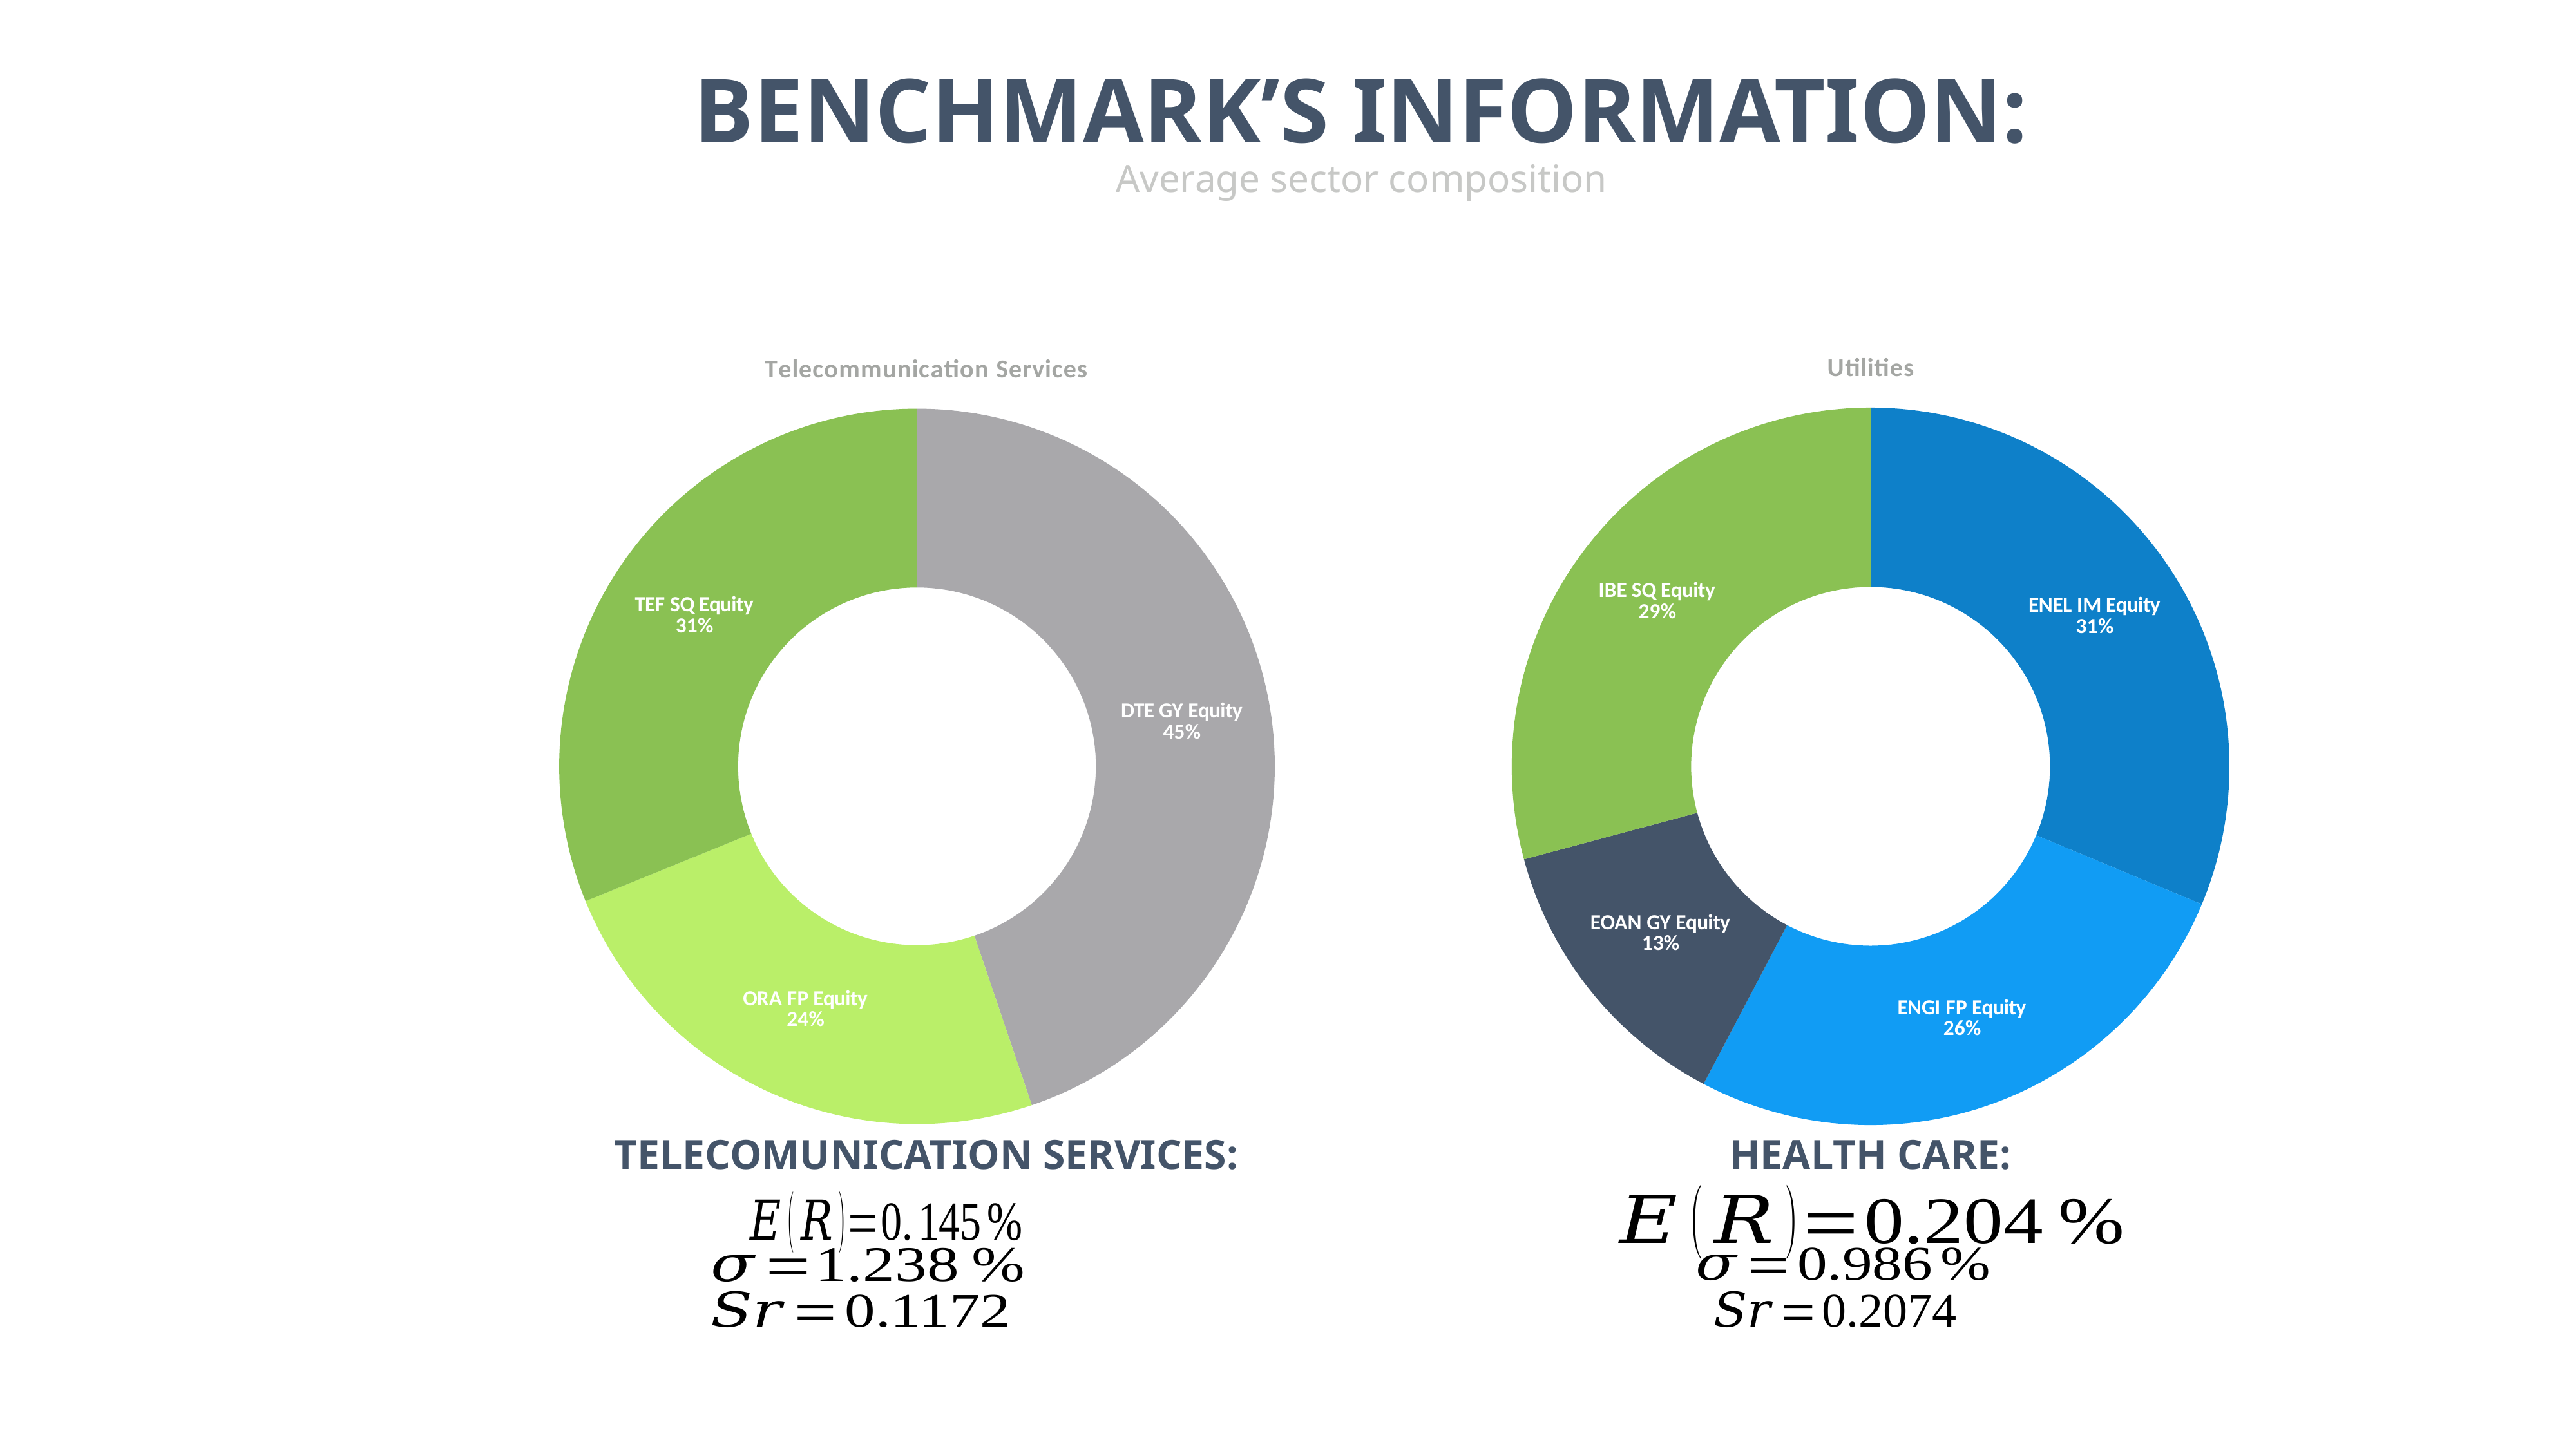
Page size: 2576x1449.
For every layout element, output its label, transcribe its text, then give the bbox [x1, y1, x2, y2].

text_box Average sector composition [1106, 149, 1617, 205]
text_box BENCHMARK’S INFORMATION: [684, 21, 2039, 166]
text_box HEALTH CARE: [1720, 1142, 2021, 1182]
chart [292, 327, 2380, 1142]
text_box TELECOMUNICATION SERVICES: [604, 1141, 1248, 1182]
